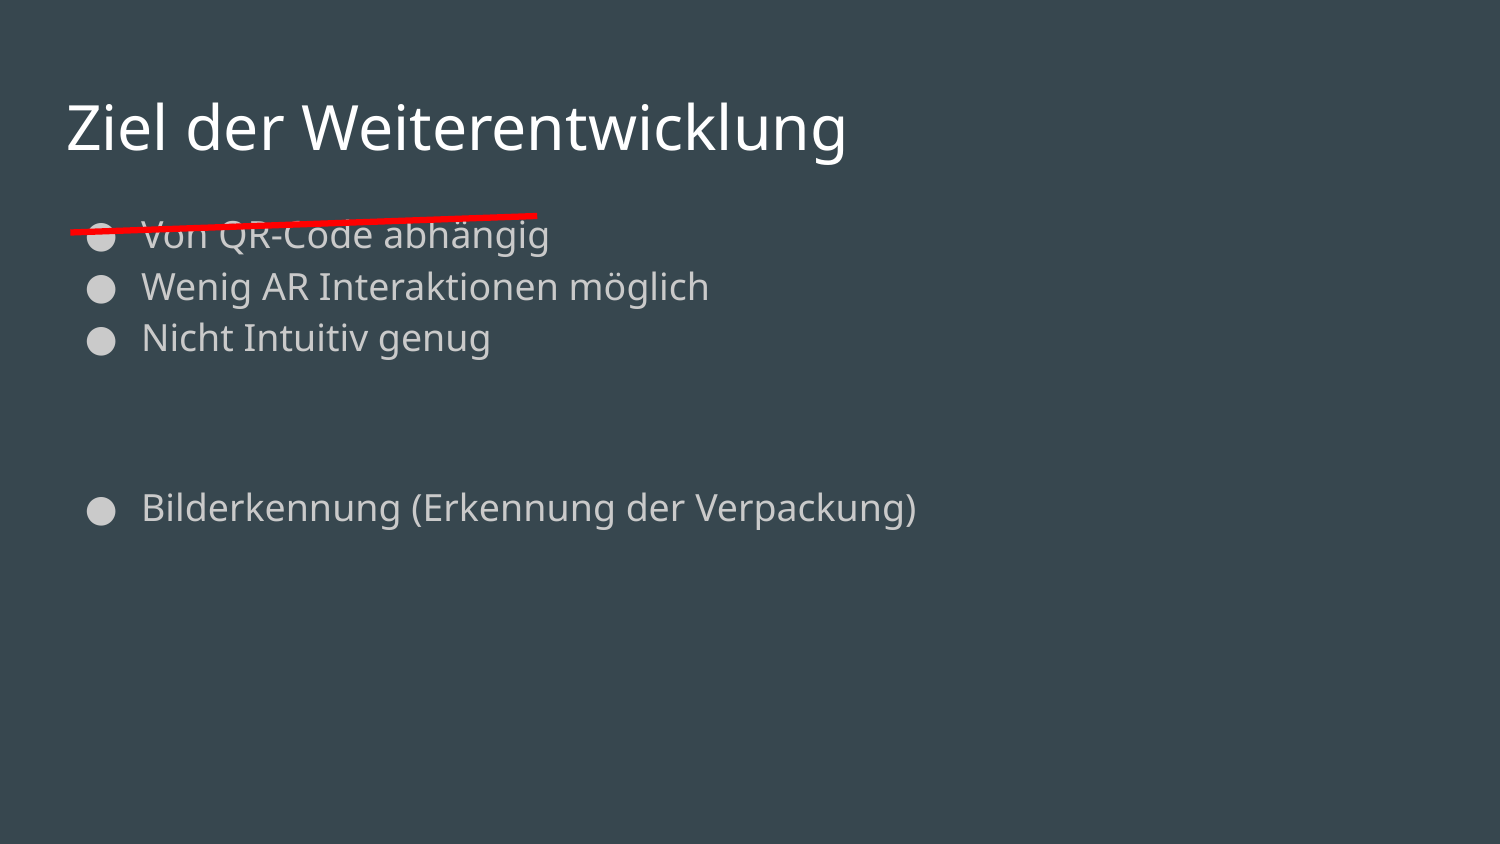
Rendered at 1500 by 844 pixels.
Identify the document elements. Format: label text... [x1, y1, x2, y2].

list Von QR-Code abhängig Wenig AR Interaktionen möglich Nicht Intuitiv genug Bilderkennung (Erkennung der Verpackung) [51, 189, 1449, 750]
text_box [70, 215, 538, 233]
title Ziel der Weiterentwicklung [51, 72, 1449, 167]
